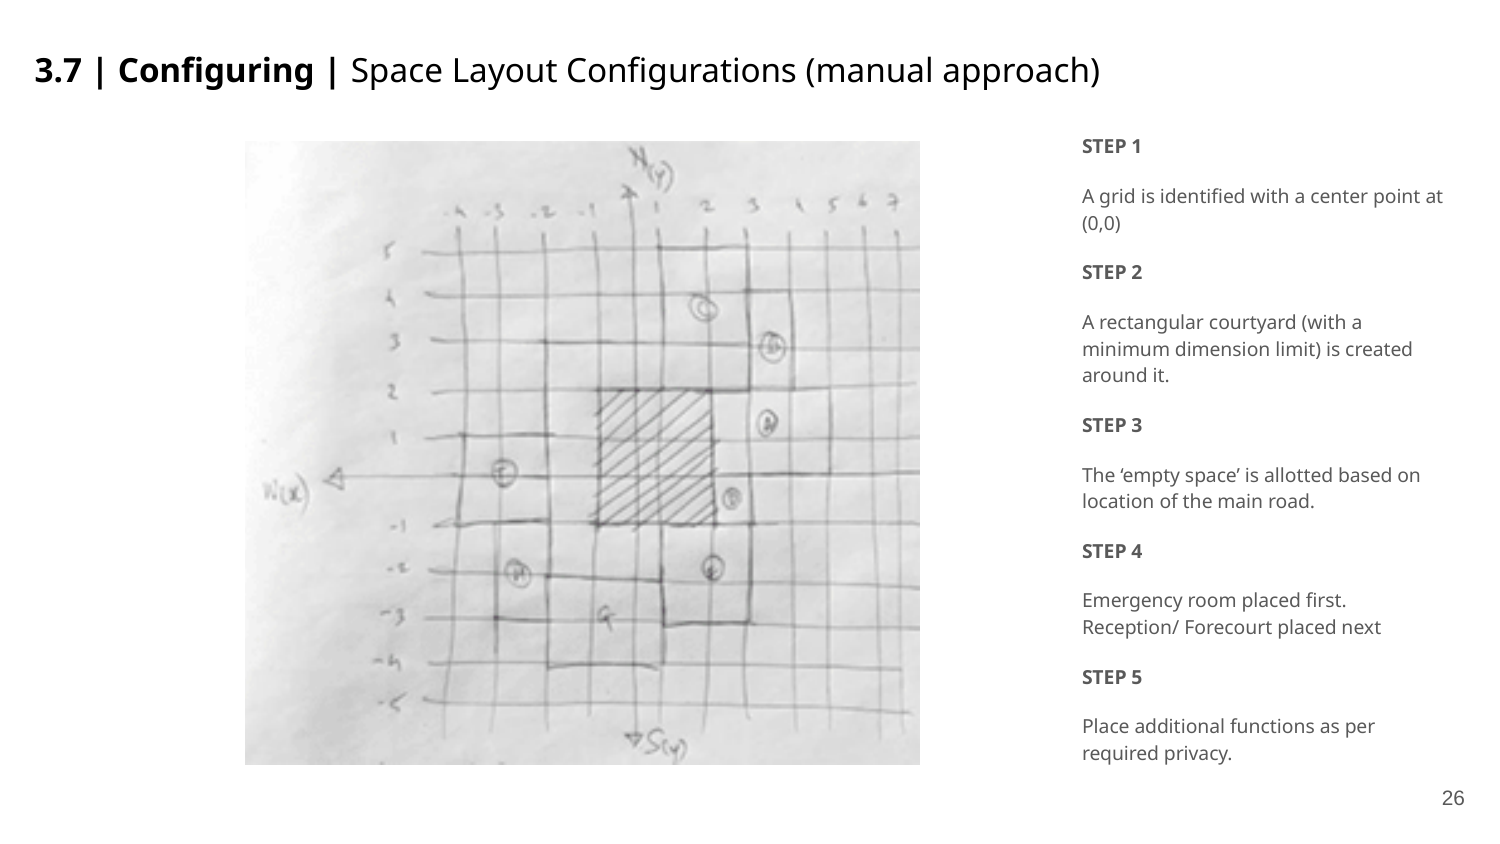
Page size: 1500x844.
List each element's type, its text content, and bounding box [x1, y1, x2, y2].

slide_number ‹#› [1389, 764, 1480, 830]
list STEP 1 A grid is identified with a center point at (0,0) STEP 2 A rectangular courtyard (with a minimum dimension limit) is created around it. STEP 3 The ‘empty space’ is allotted based on location of the main road. STEP 4 Emergency room placed first. Reception/ Forecourt placed next STEP 5 Place additional functions as per required privacy. [1067, 116, 1461, 784]
picture [245, 140, 920, 766]
title 3.7 | Configuring | Space Layout Configurations (manual approach) [19, 22, 1418, 117]
